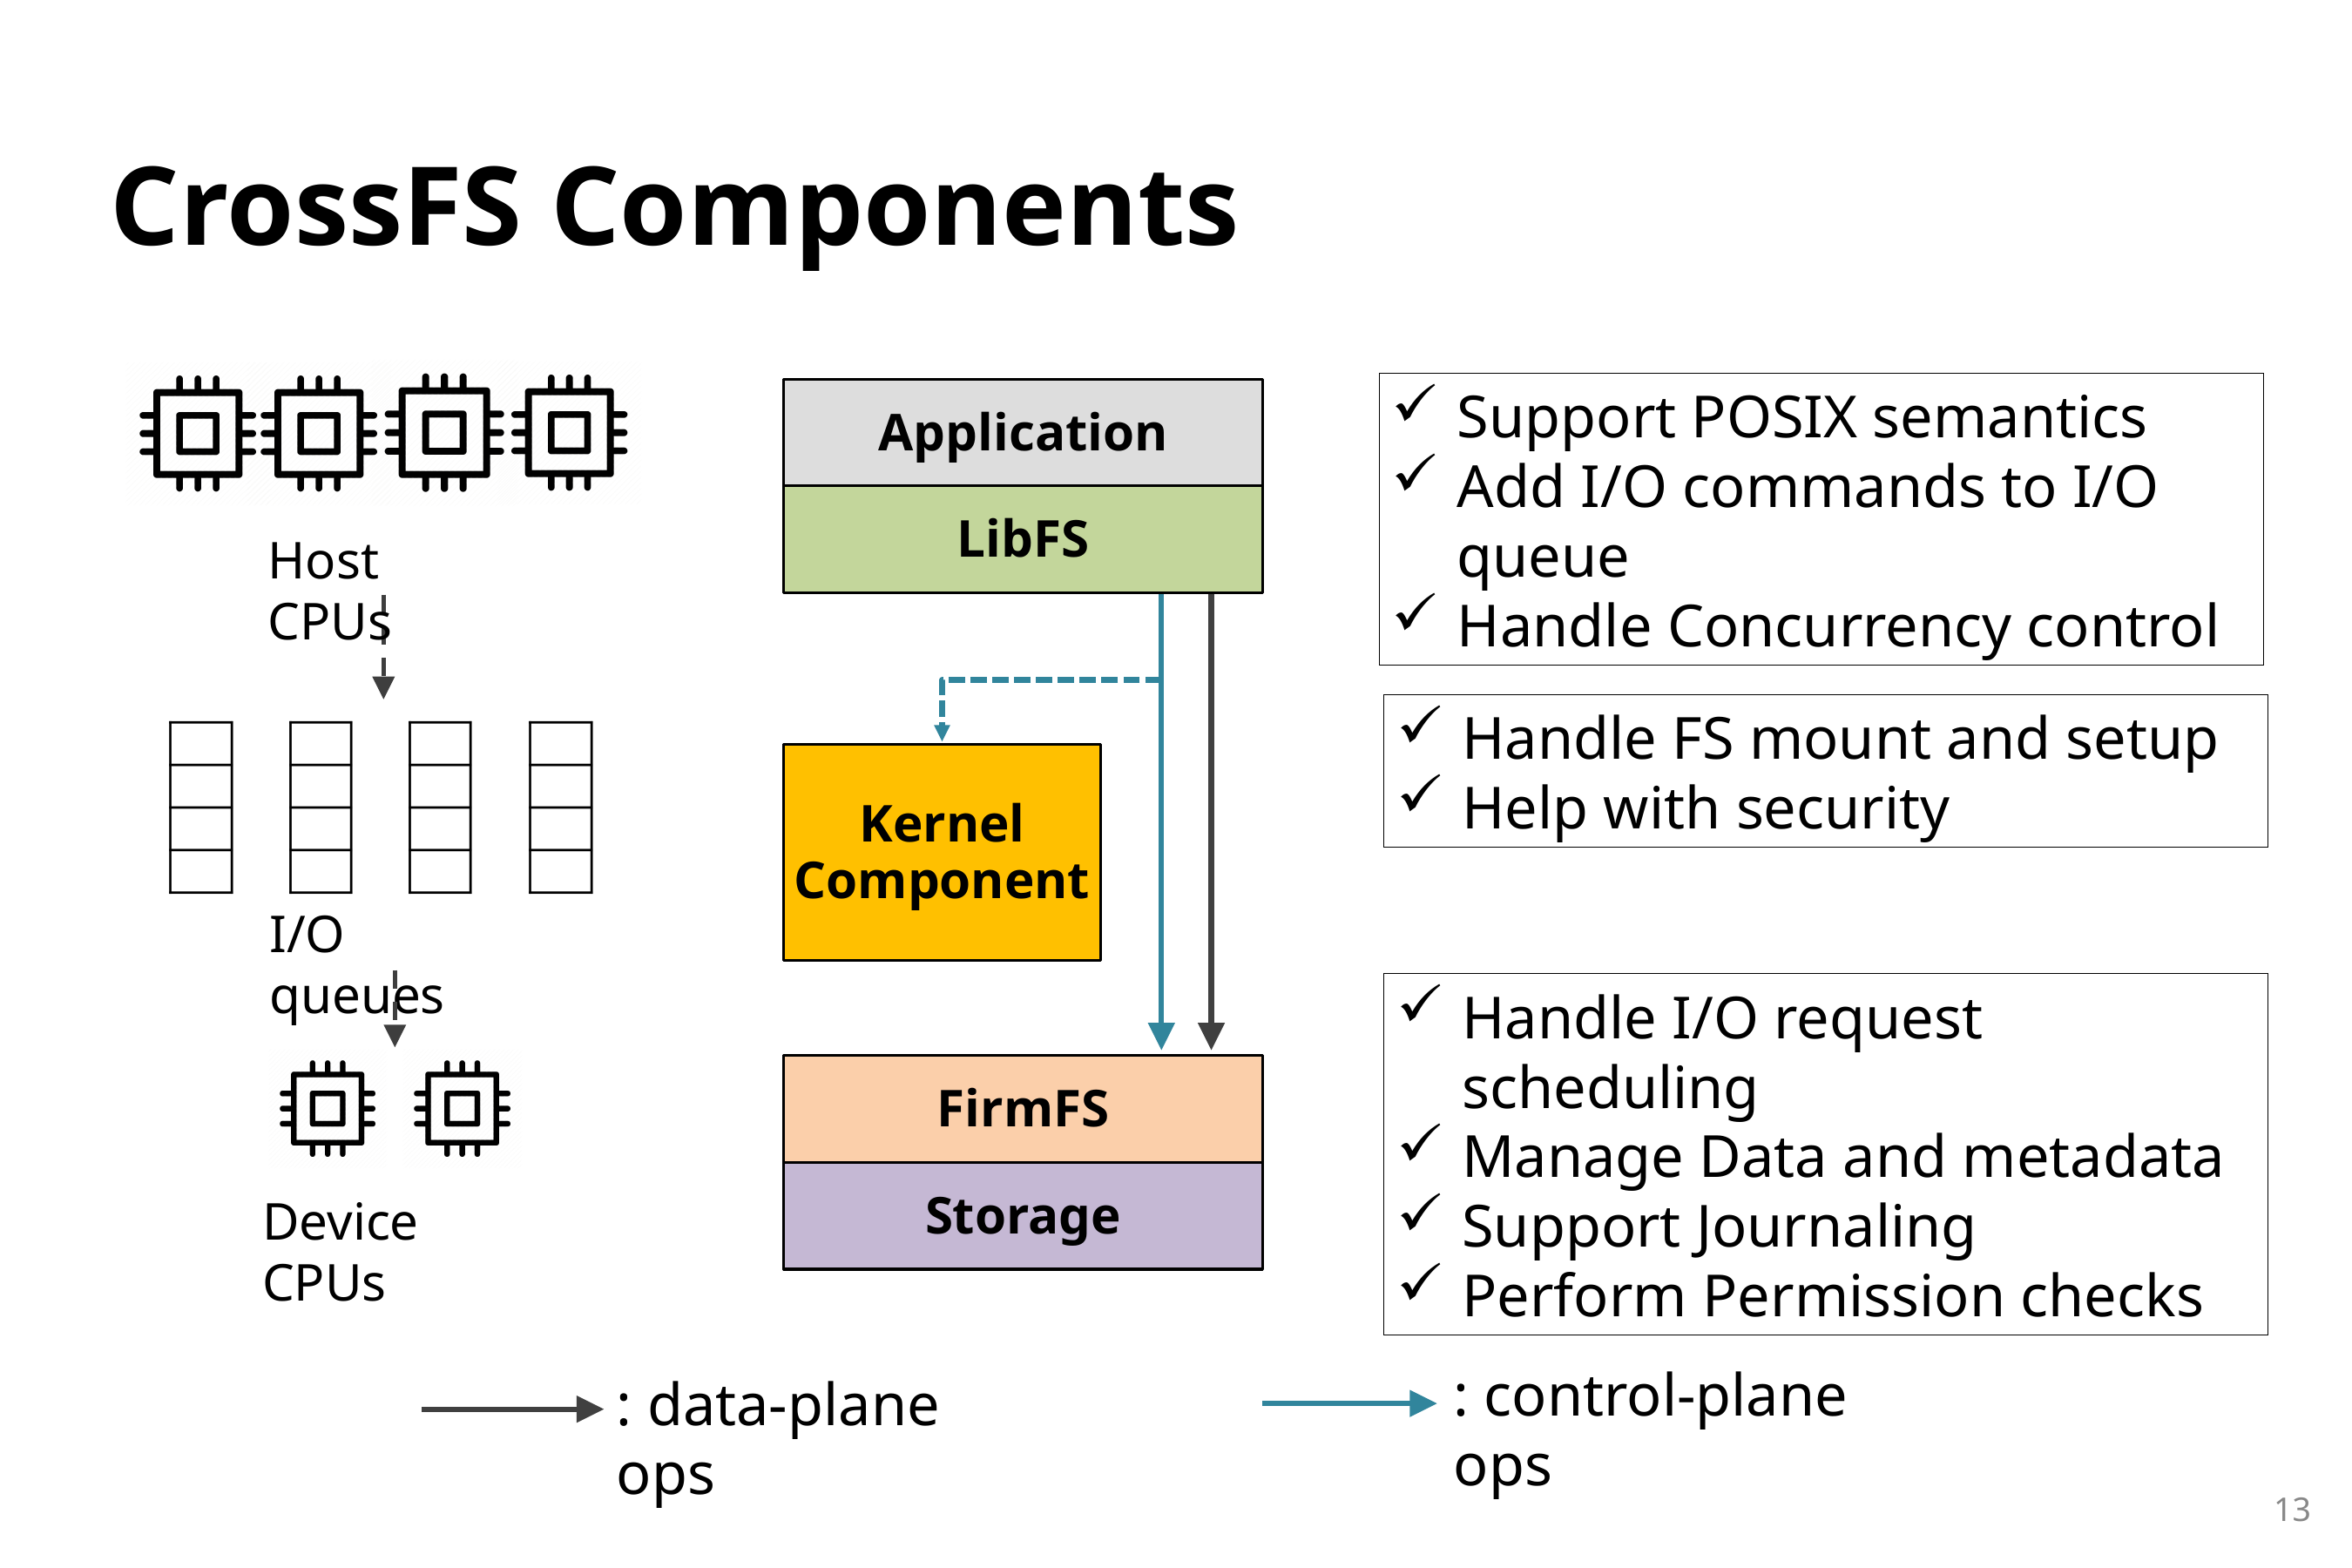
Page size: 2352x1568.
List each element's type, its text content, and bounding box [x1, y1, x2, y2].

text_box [249, 1047, 560, 1259]
text_box CrossFS Components [104, 77, 2319, 242]
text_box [422, 1360, 1024, 1445]
text_box Support POSIX semantics Add I/O commands to I/O queue Handle Concurrency control [1379, 373, 2264, 666]
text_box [125, 357, 642, 598]
slide_number 13 [2263, 1484, 2319, 1539]
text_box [1262, 1351, 1920, 1436]
text_box Kernel Component [783, 744, 1101, 961]
text_box Storage [783, 1163, 1263, 1269]
text_box LibFS [783, 485, 1263, 593]
text_box Handle I/O request scheduling Manage Data and metadata Support Journaling Perform Permission checks [1383, 973, 2268, 1335]
text_box Handle FS mount and setup Help with security [1383, 694, 2268, 848]
text_box Application [783, 379, 1263, 485]
text_box FirmFS [783, 1055, 1263, 1163]
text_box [942, 679, 1162, 742]
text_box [165, 715, 597, 970]
